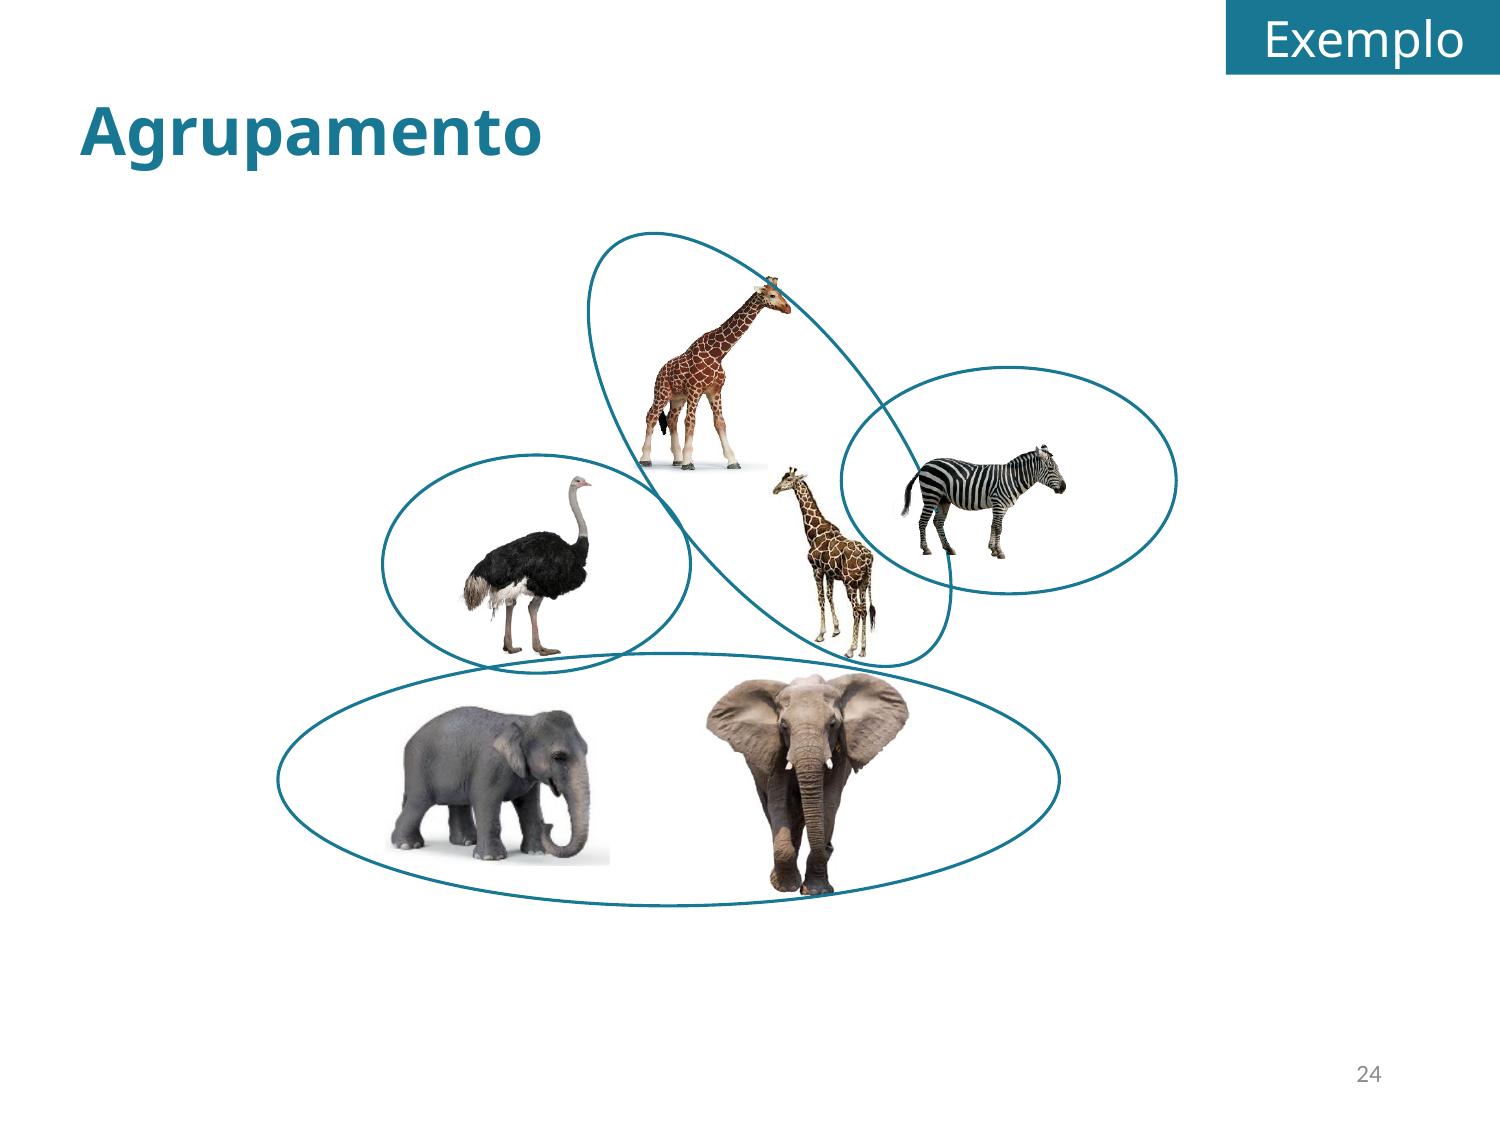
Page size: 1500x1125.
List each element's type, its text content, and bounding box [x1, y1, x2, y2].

picture [446, 269, 1082, 936]
picture [385, 704, 610, 866]
text_box [381, 474, 446, 654]
text_box [913, 680, 1061, 880]
text_box [879, 570, 953, 663]
text_box [816, 322, 883, 464]
text_box [587, 232, 752, 406]
text_box [499, 671, 574, 675]
list Agrupamento [65, 73, 1008, 195]
text_box [842, 366, 1178, 595]
slide_number 24 [1059, 1042, 1397, 1103]
text_box [276, 652, 701, 907]
text_box [627, 477, 692, 654]
text_box Exemplo [1225, 0, 1500, 75]
text_box [644, 477, 768, 617]
